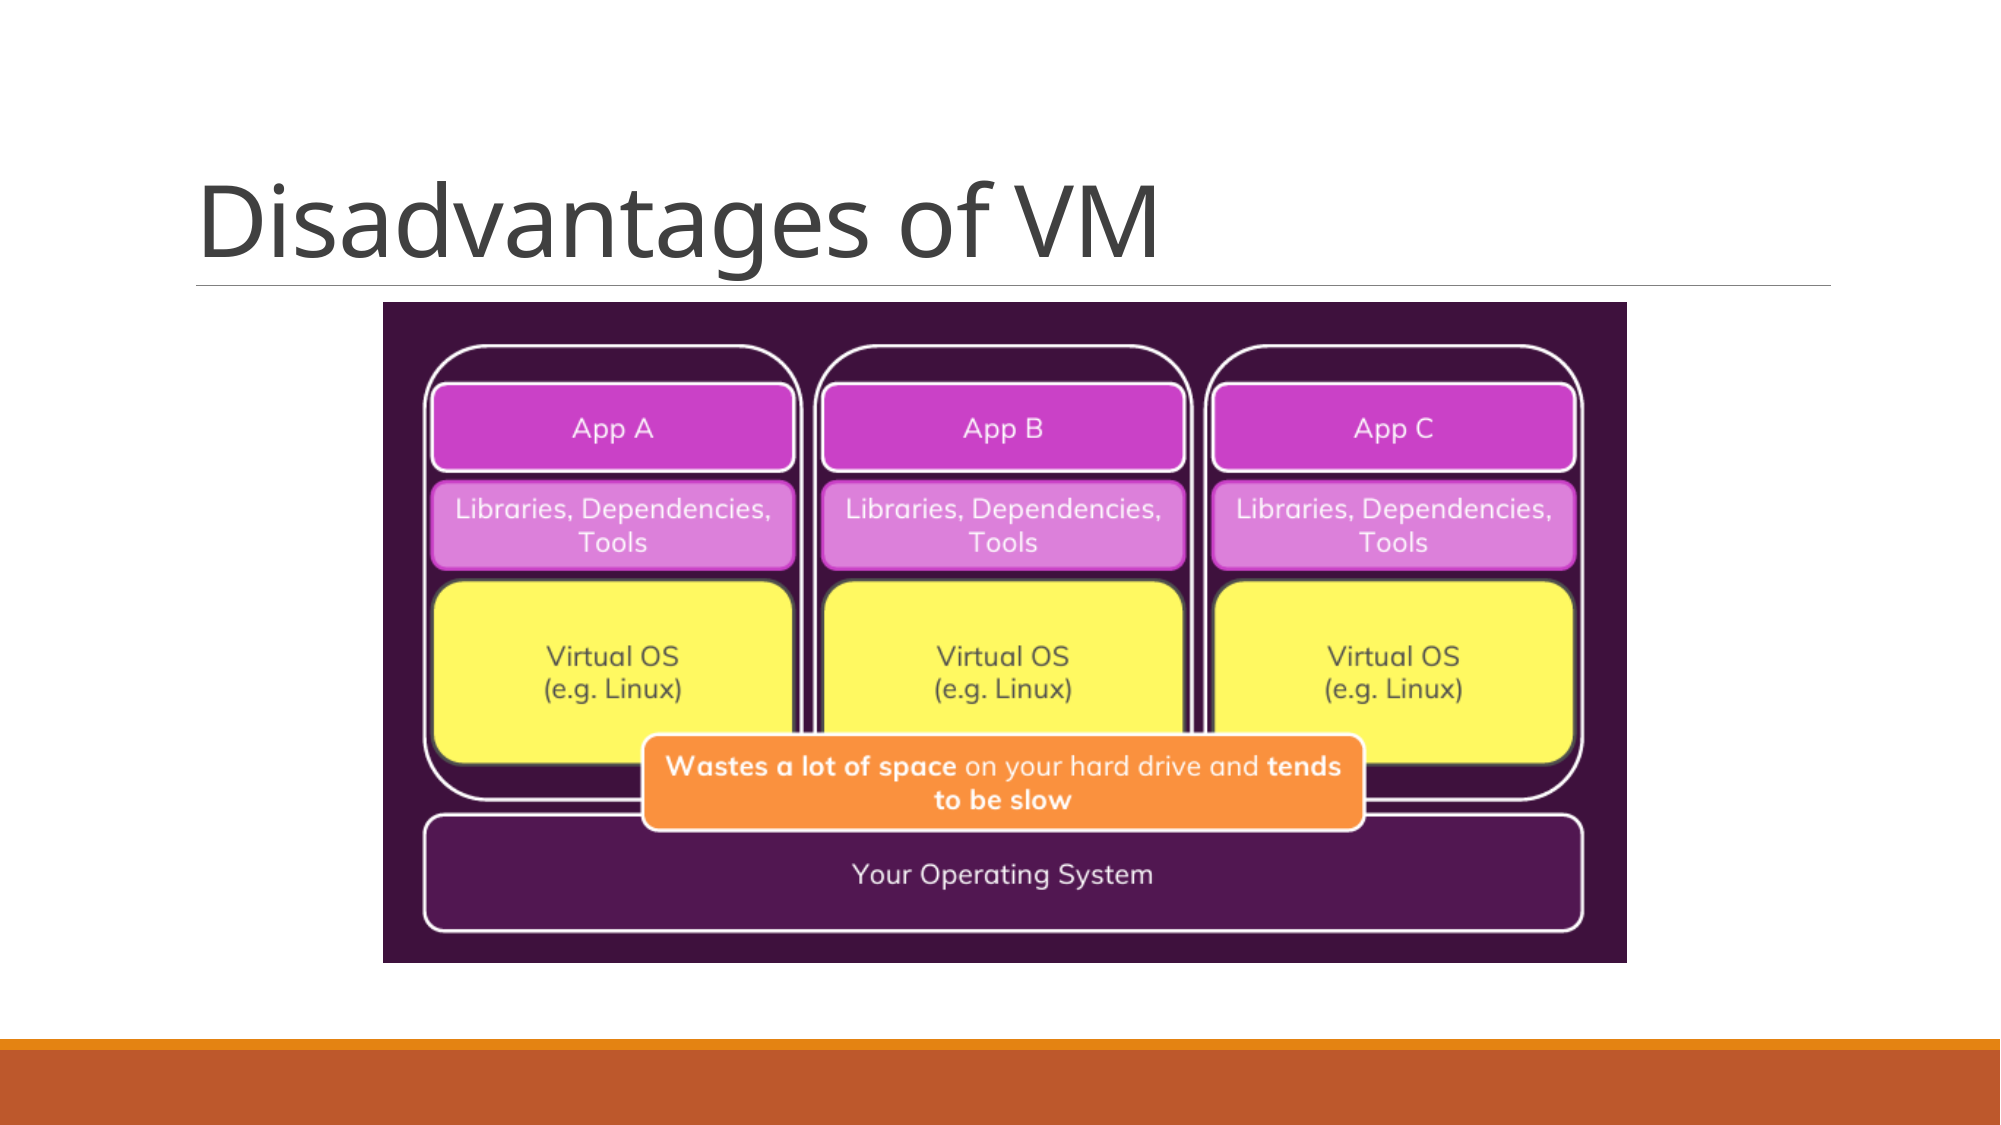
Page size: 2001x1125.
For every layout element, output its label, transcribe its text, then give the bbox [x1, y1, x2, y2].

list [383, 302, 1627, 964]
title Disadvantages of VM [180, 47, 1830, 285]
